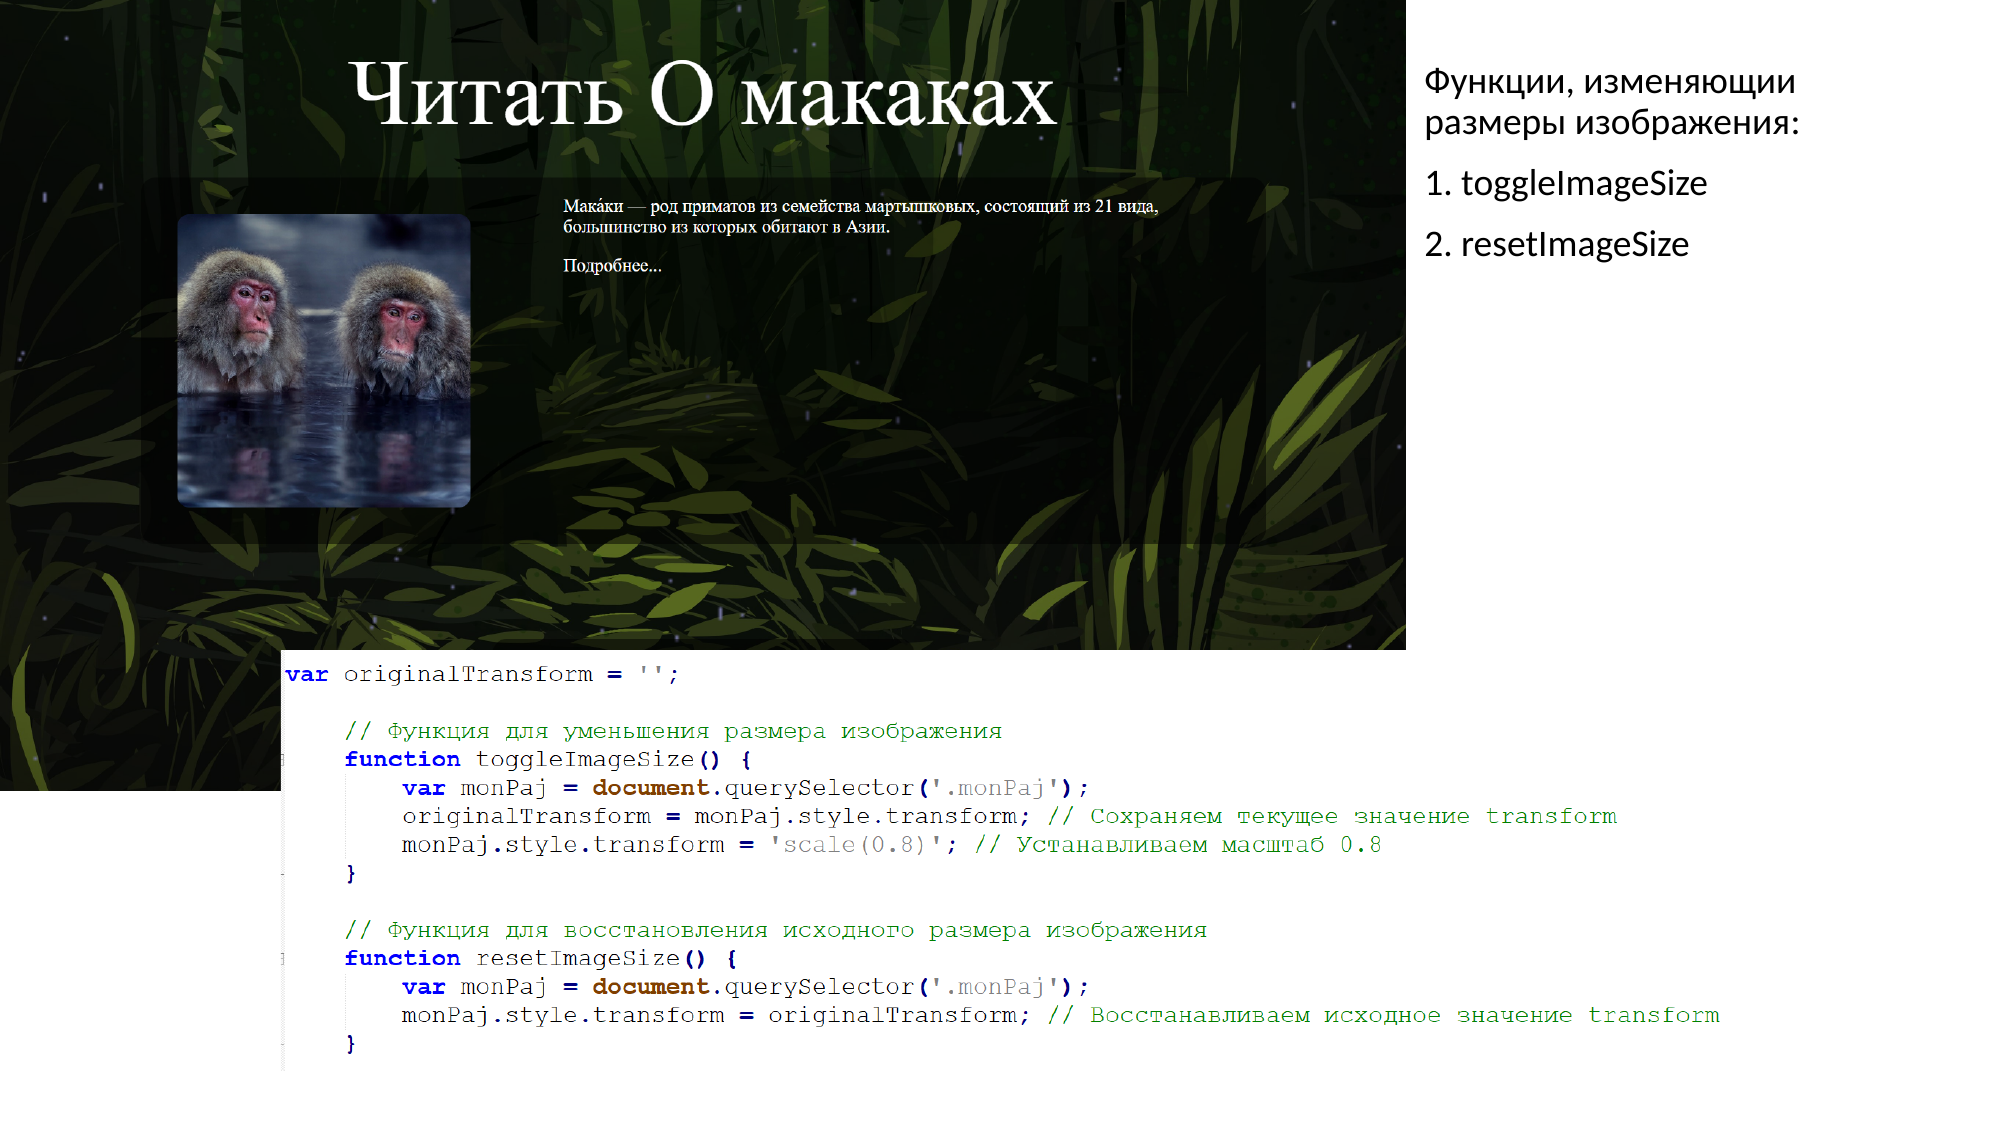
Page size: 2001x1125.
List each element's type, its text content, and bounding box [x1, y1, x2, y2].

list Функции, изменяющии размеры изображения: 1. toggleImageSize 2. resetImageSize [1409, 53, 1844, 291]
picture [0, 0, 1740, 1071]
